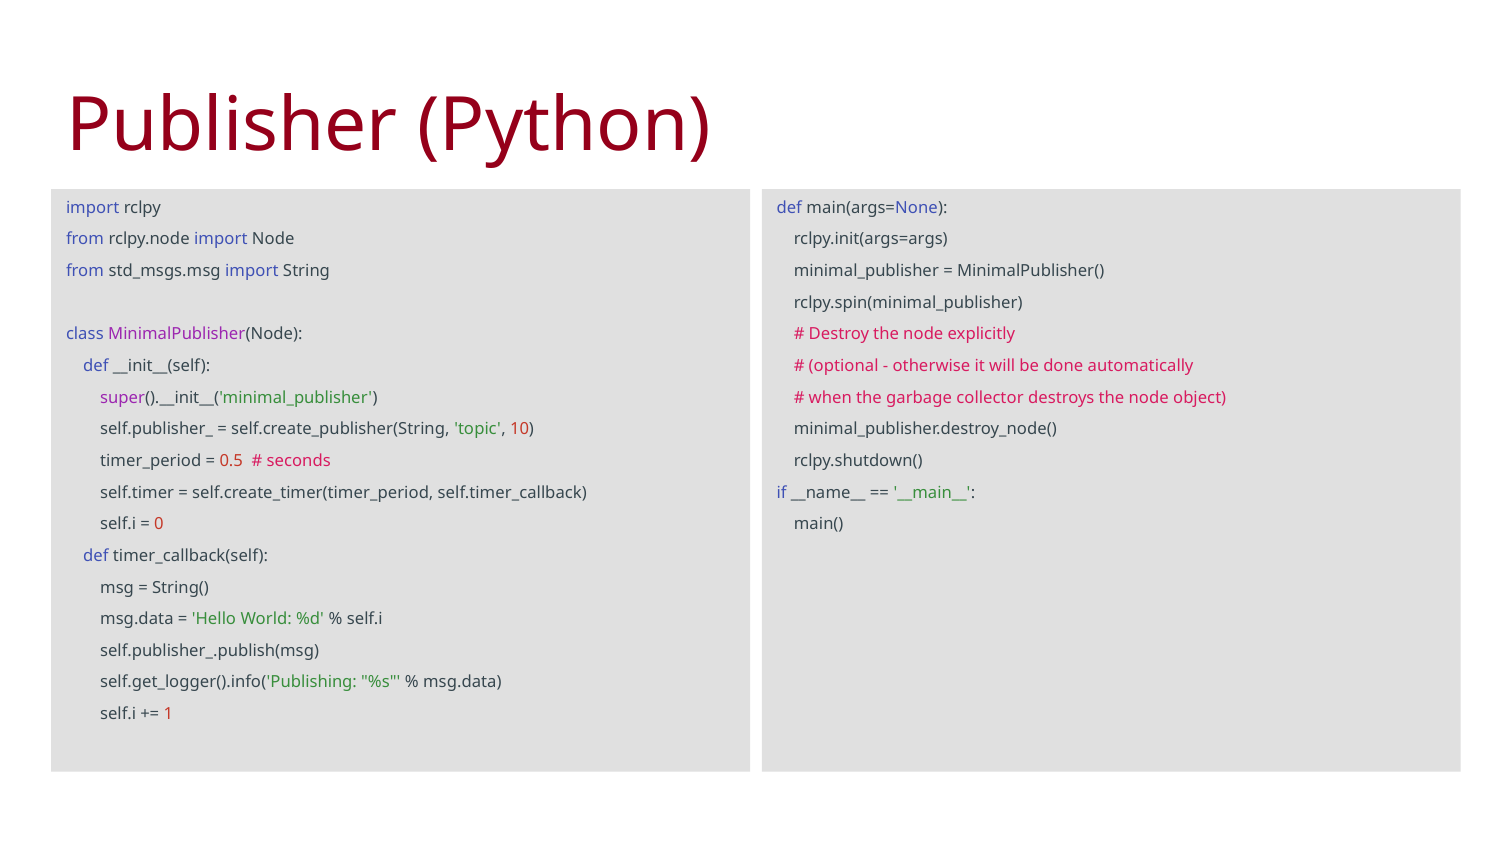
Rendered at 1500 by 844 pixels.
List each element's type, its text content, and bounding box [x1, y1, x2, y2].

text_box import rclpy from rclpy.node import Node from std_msgs.msg import String class MinimalPublisher(Node): def __init__(self): super().__init__('minimal_publisher') self.publisher_ = self.create_publisher(String, 'topic', 10) timer_period = 0.5 # seconds self.timer = self.create_timer(timer_period, self.timer_callback) self.i = 0 def timer_callback(self): msg = String() msg.data = 'Hello World: %d' % self.i self.publisher_.publish(msg) self.get_logger().info('Publishing: "%s"' % msg.data) self.i += 1 [51, 189, 751, 772]
text_box def main(args=None): rclpy.init(args=args) minimal_publisher = MinimalPublisher() rclpy.spin(minimal_publisher) # Destroy the node explicitly # (optional - otherwise it will be done automatically # when the garbage collector destroys the node object) minimal_publisher.destroy_node() rclpy.shutdown() if __name__ == '__main__': main() [761, 189, 1461, 772]
text_box Publisher (Python) [51, 72, 1449, 167]
